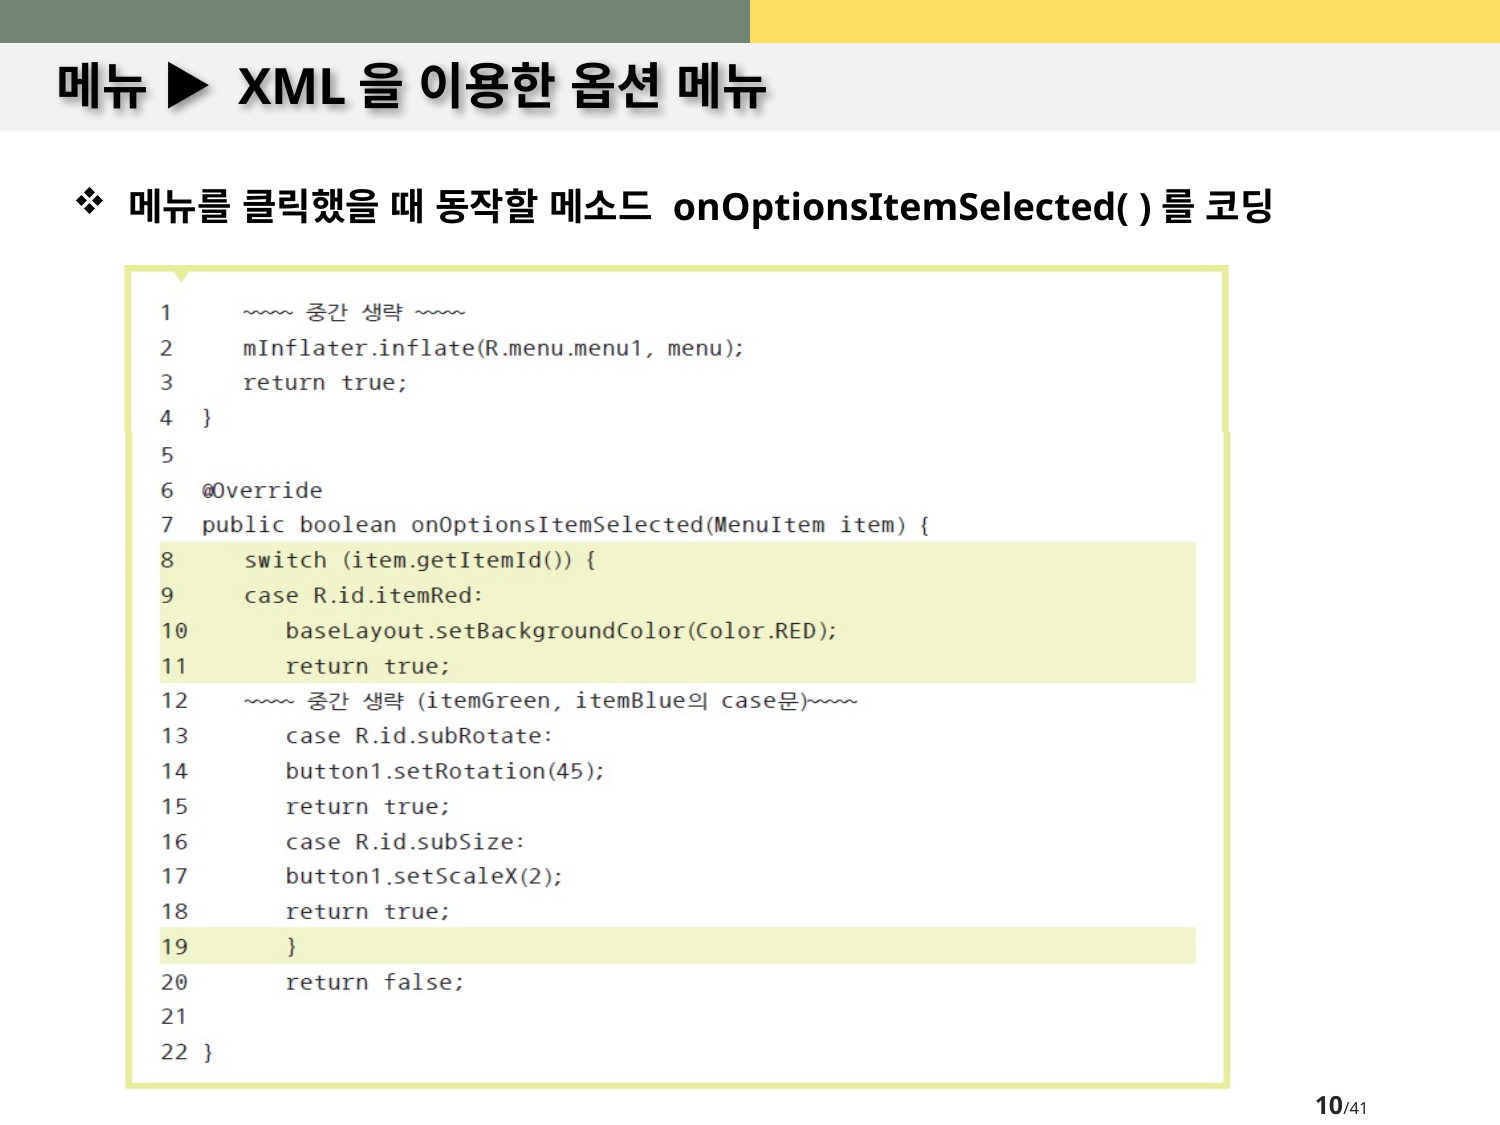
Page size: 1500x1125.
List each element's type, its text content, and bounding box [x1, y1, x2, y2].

title 메뉴 ▶ XML을 이용한 옵션 메뉴 [41, 42, 1459, 128]
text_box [122, 265, 1233, 1090]
list 메뉴를 클릭했을 때 동작할 메소드 onOptionsItemSelected( )를 코딩 [57, 171, 1476, 1046]
